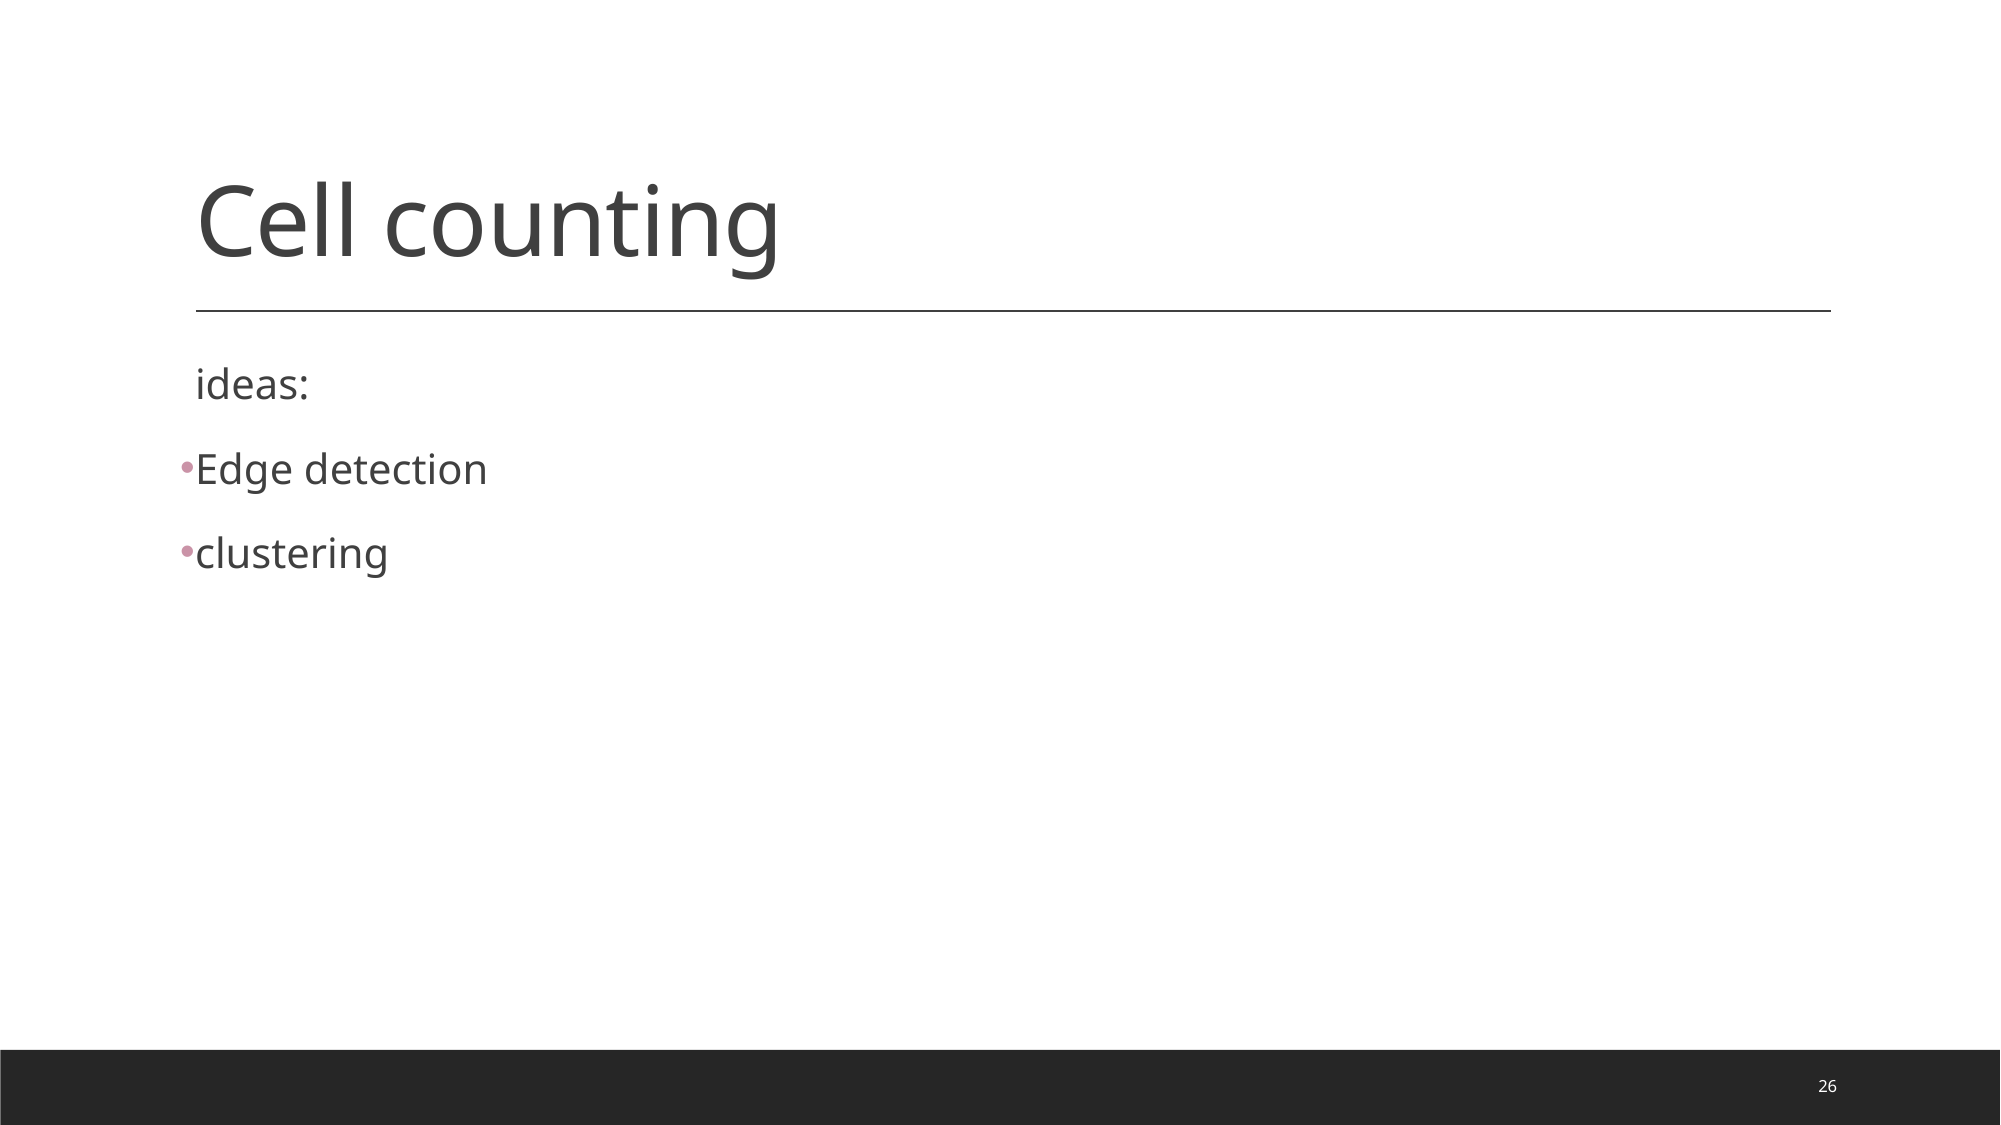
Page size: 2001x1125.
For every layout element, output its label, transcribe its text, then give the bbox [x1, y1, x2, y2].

title Cell counting [180, 47, 1830, 285]
slide_number 26 [1803, 1057, 1932, 1118]
list ideas: Edge detection clustering [180, 345, 1830, 963]
